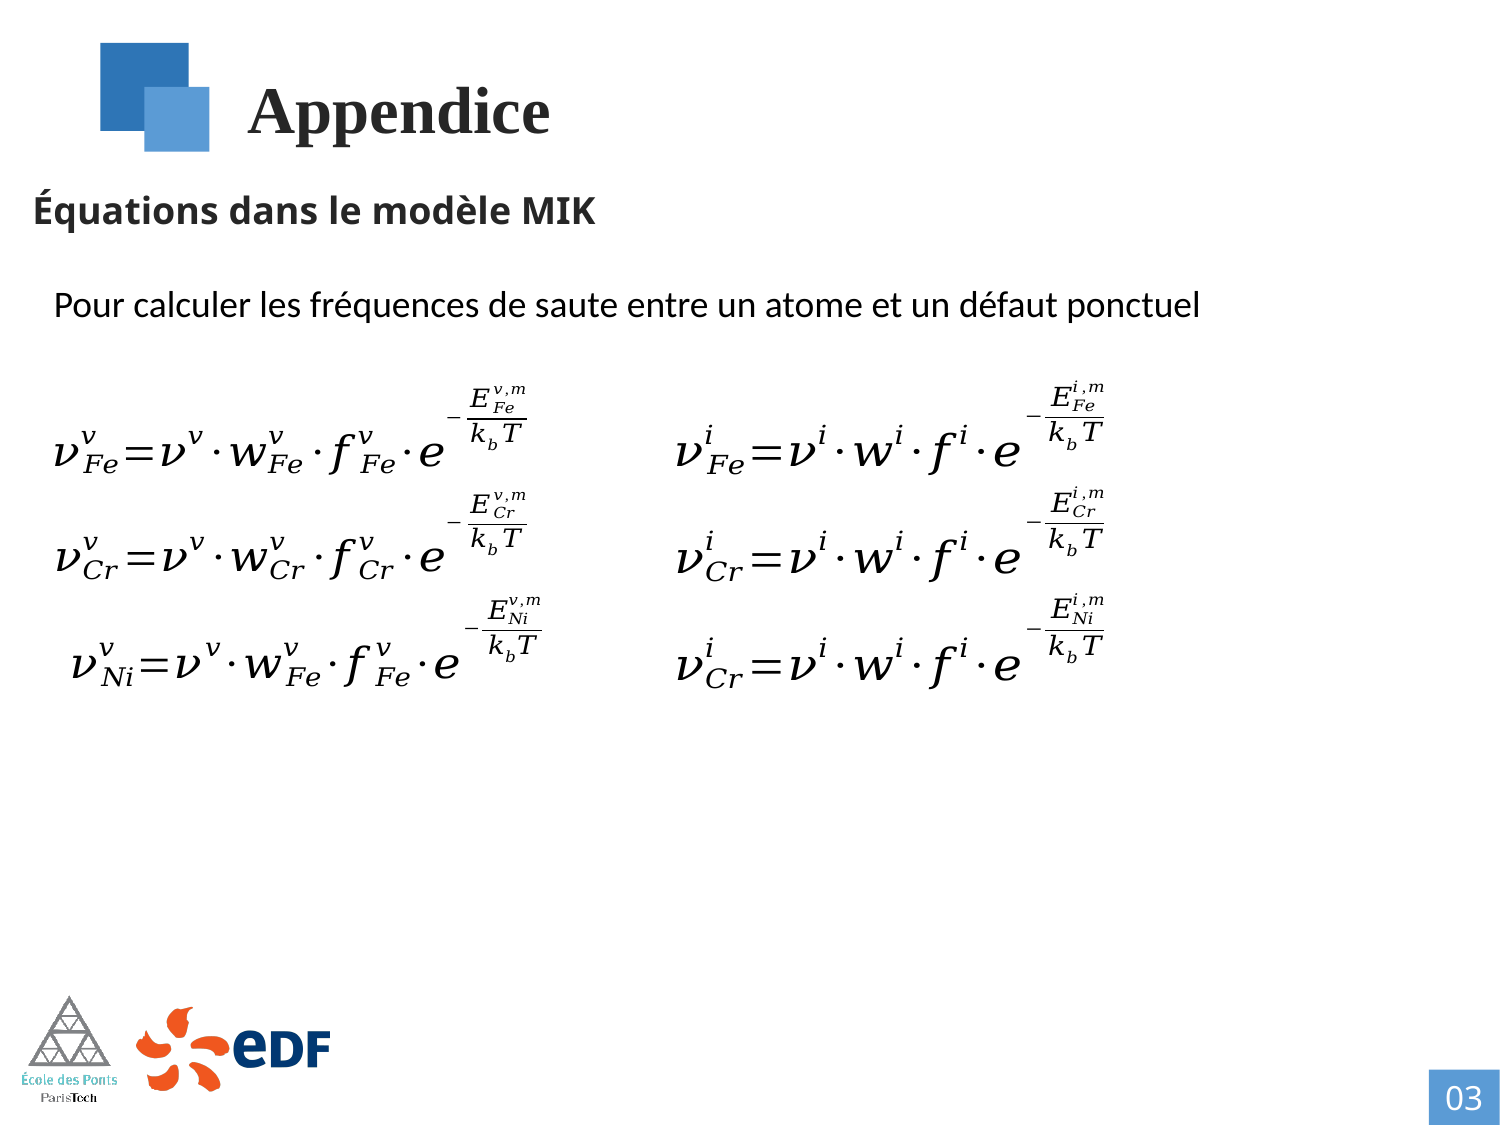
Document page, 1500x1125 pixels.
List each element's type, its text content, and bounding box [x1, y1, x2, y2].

picture [22, 995, 117, 1102]
text_box Équations dans le modèle MIK [17, 179, 841, 240]
text_box Pour calculer les fréquences de saute entre un atome et un défaut ponctuel [39, 272, 1218, 333]
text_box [1411, 1069, 1500, 1125]
text_box Appendice [232, 59, 578, 154]
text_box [100, 42, 210, 152]
picture [136, 1000, 330, 1098]
